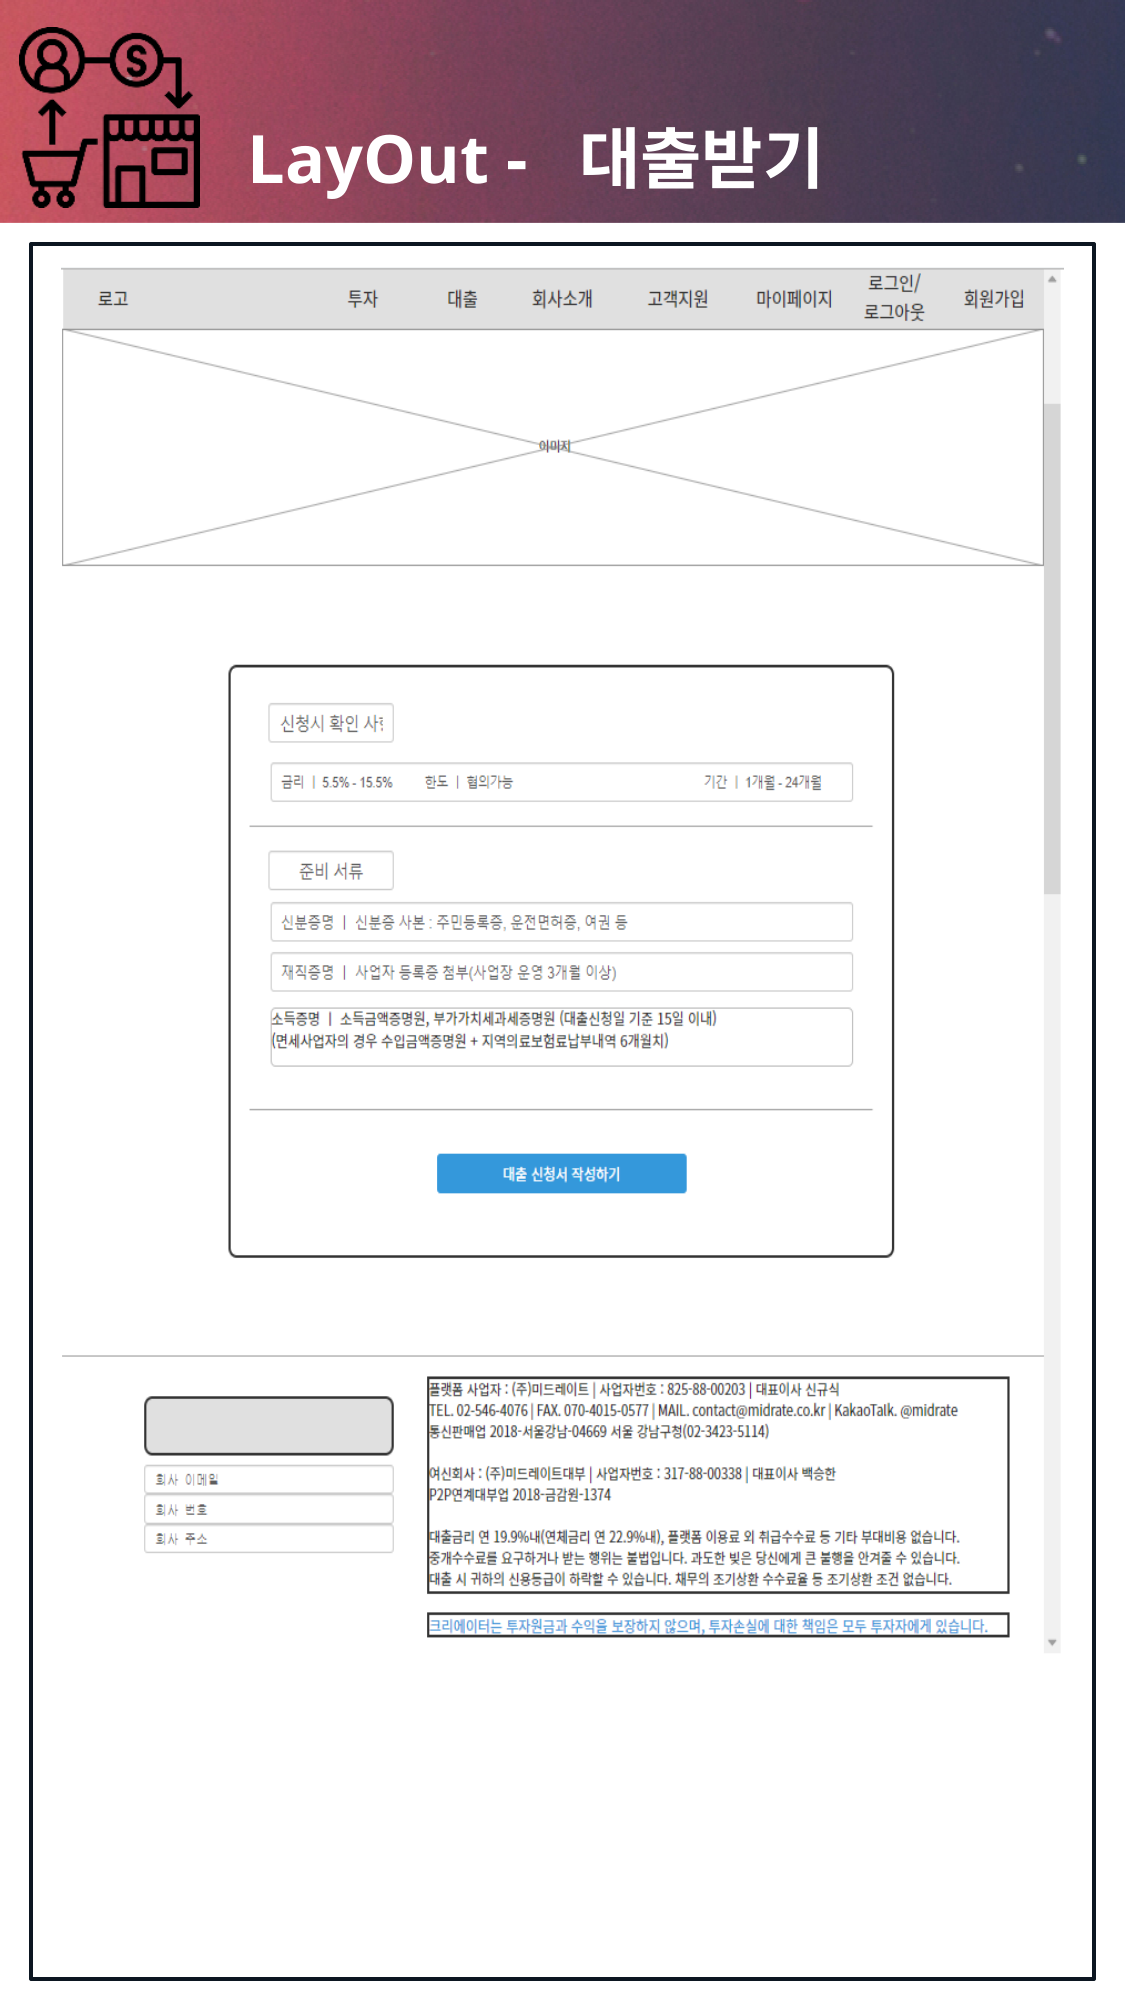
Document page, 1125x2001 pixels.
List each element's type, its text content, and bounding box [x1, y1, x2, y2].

title LayOut - 대출받기 [232, 103, 884, 211]
text_box [29, 242, 1096, 1981]
picture [61, 267, 1064, 1657]
picture [0, 0, 1125, 222]
